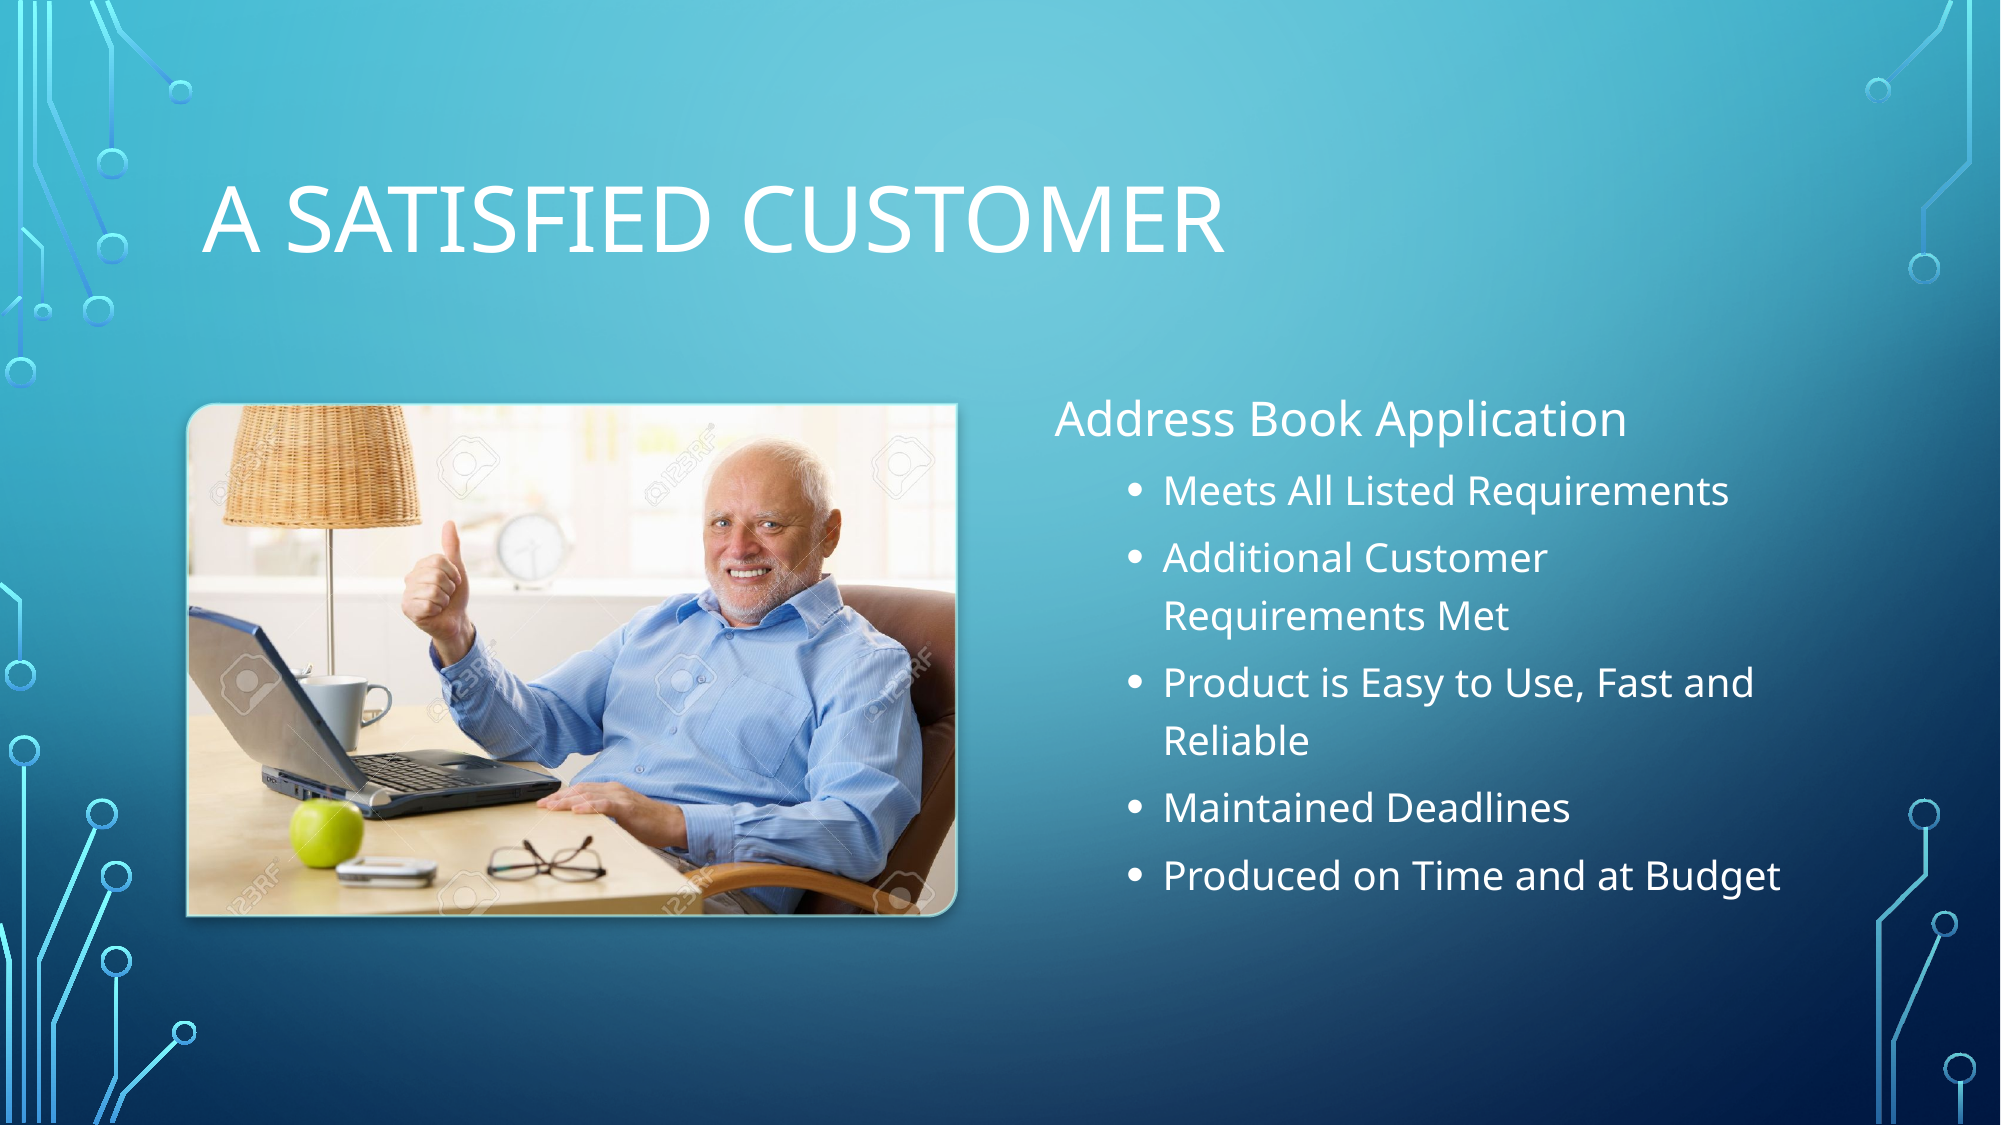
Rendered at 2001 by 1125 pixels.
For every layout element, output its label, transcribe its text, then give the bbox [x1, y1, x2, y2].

list Address Book Application Meets All Listed Requirements Additional Customer Requirements Met Product is Easy to Use, Fast and Reliable Maintained Deadlines Produced on Time and at Budget [1039, 369, 1813, 950]
title A Satisfied Customer [187, 101, 1813, 344]
picture [186, 404, 957, 917]
